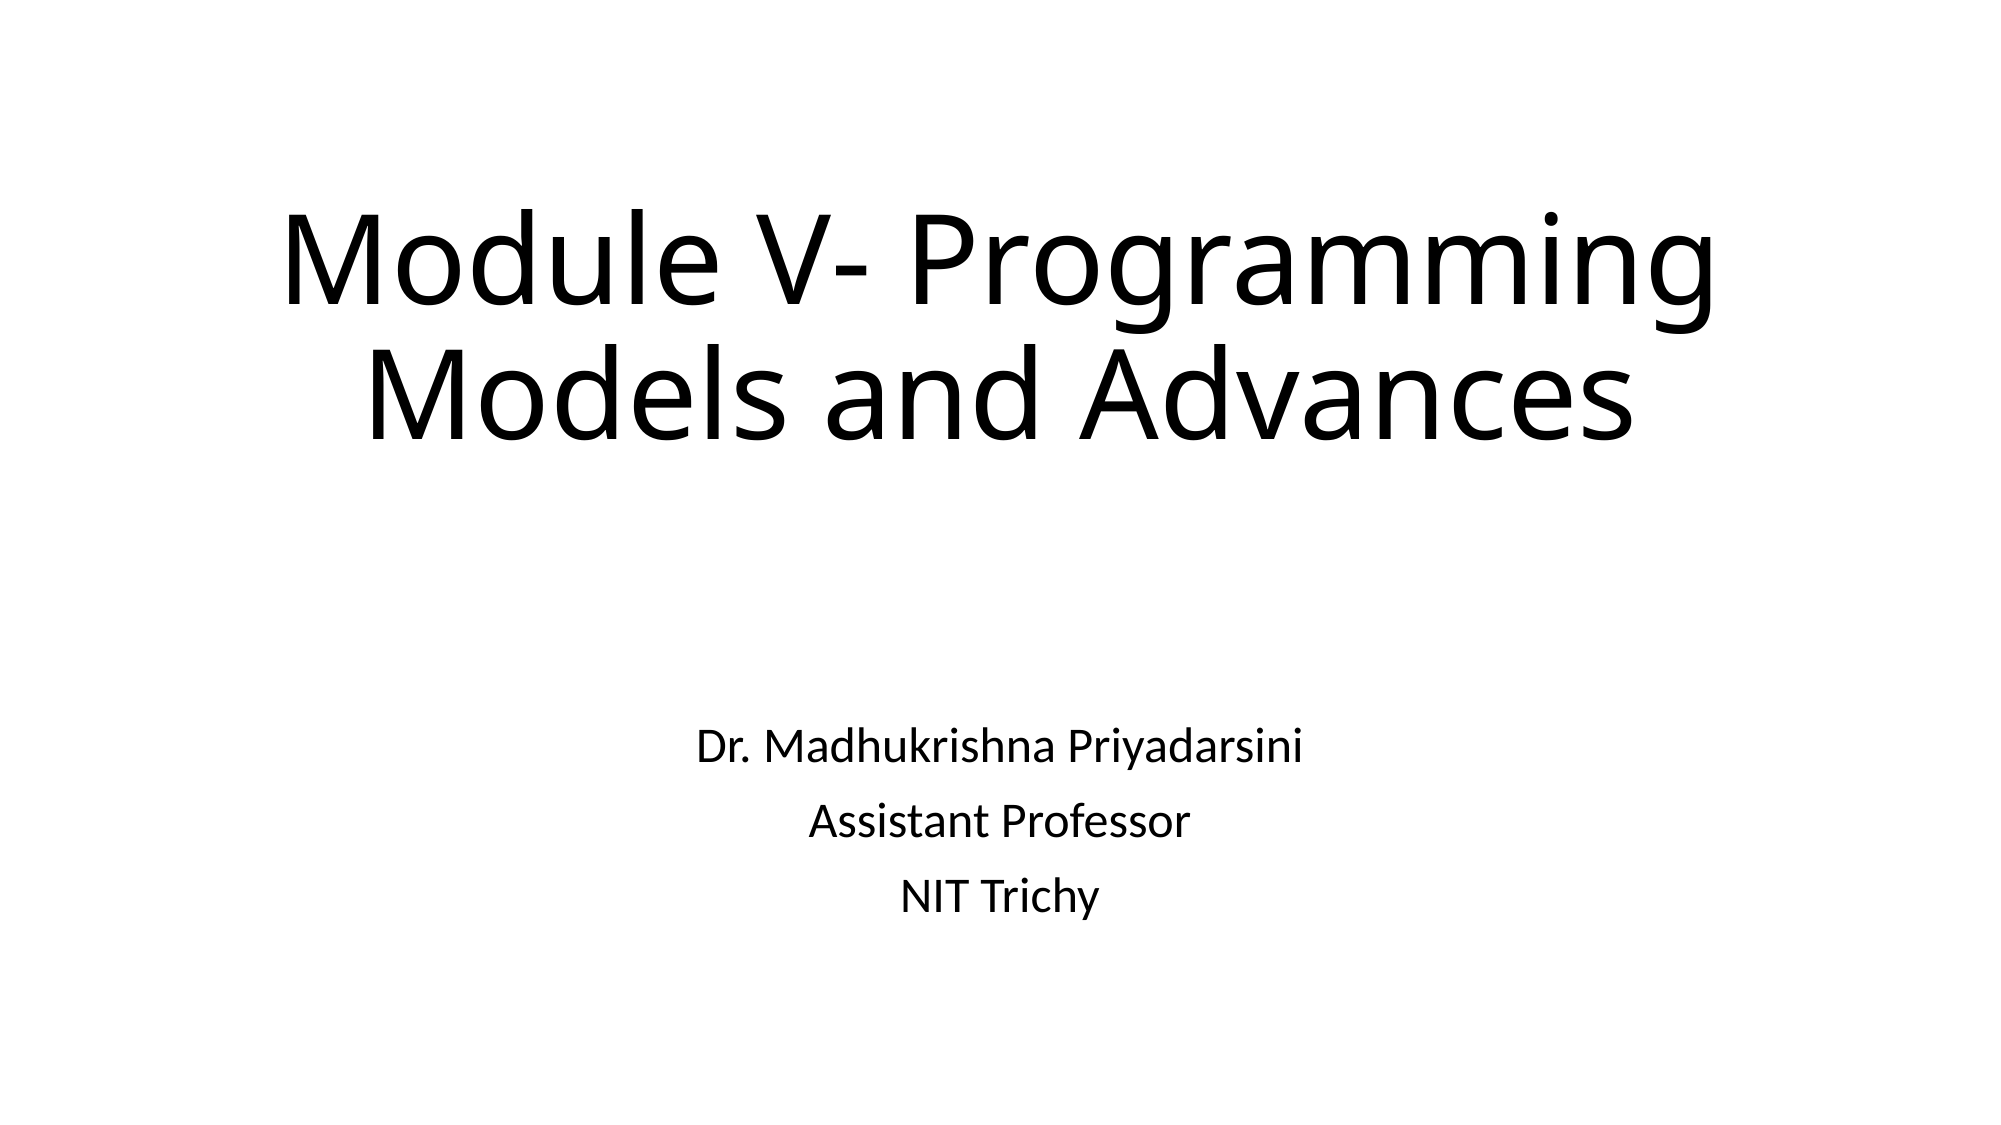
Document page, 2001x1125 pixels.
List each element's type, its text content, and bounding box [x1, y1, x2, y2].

subtitle Dr. Madhukrishna Priyadarsini Assistant Professor NIT Trichy [249, 711, 1750, 984]
title Module V- Programming Models and Advances [249, 82, 1750, 474]
